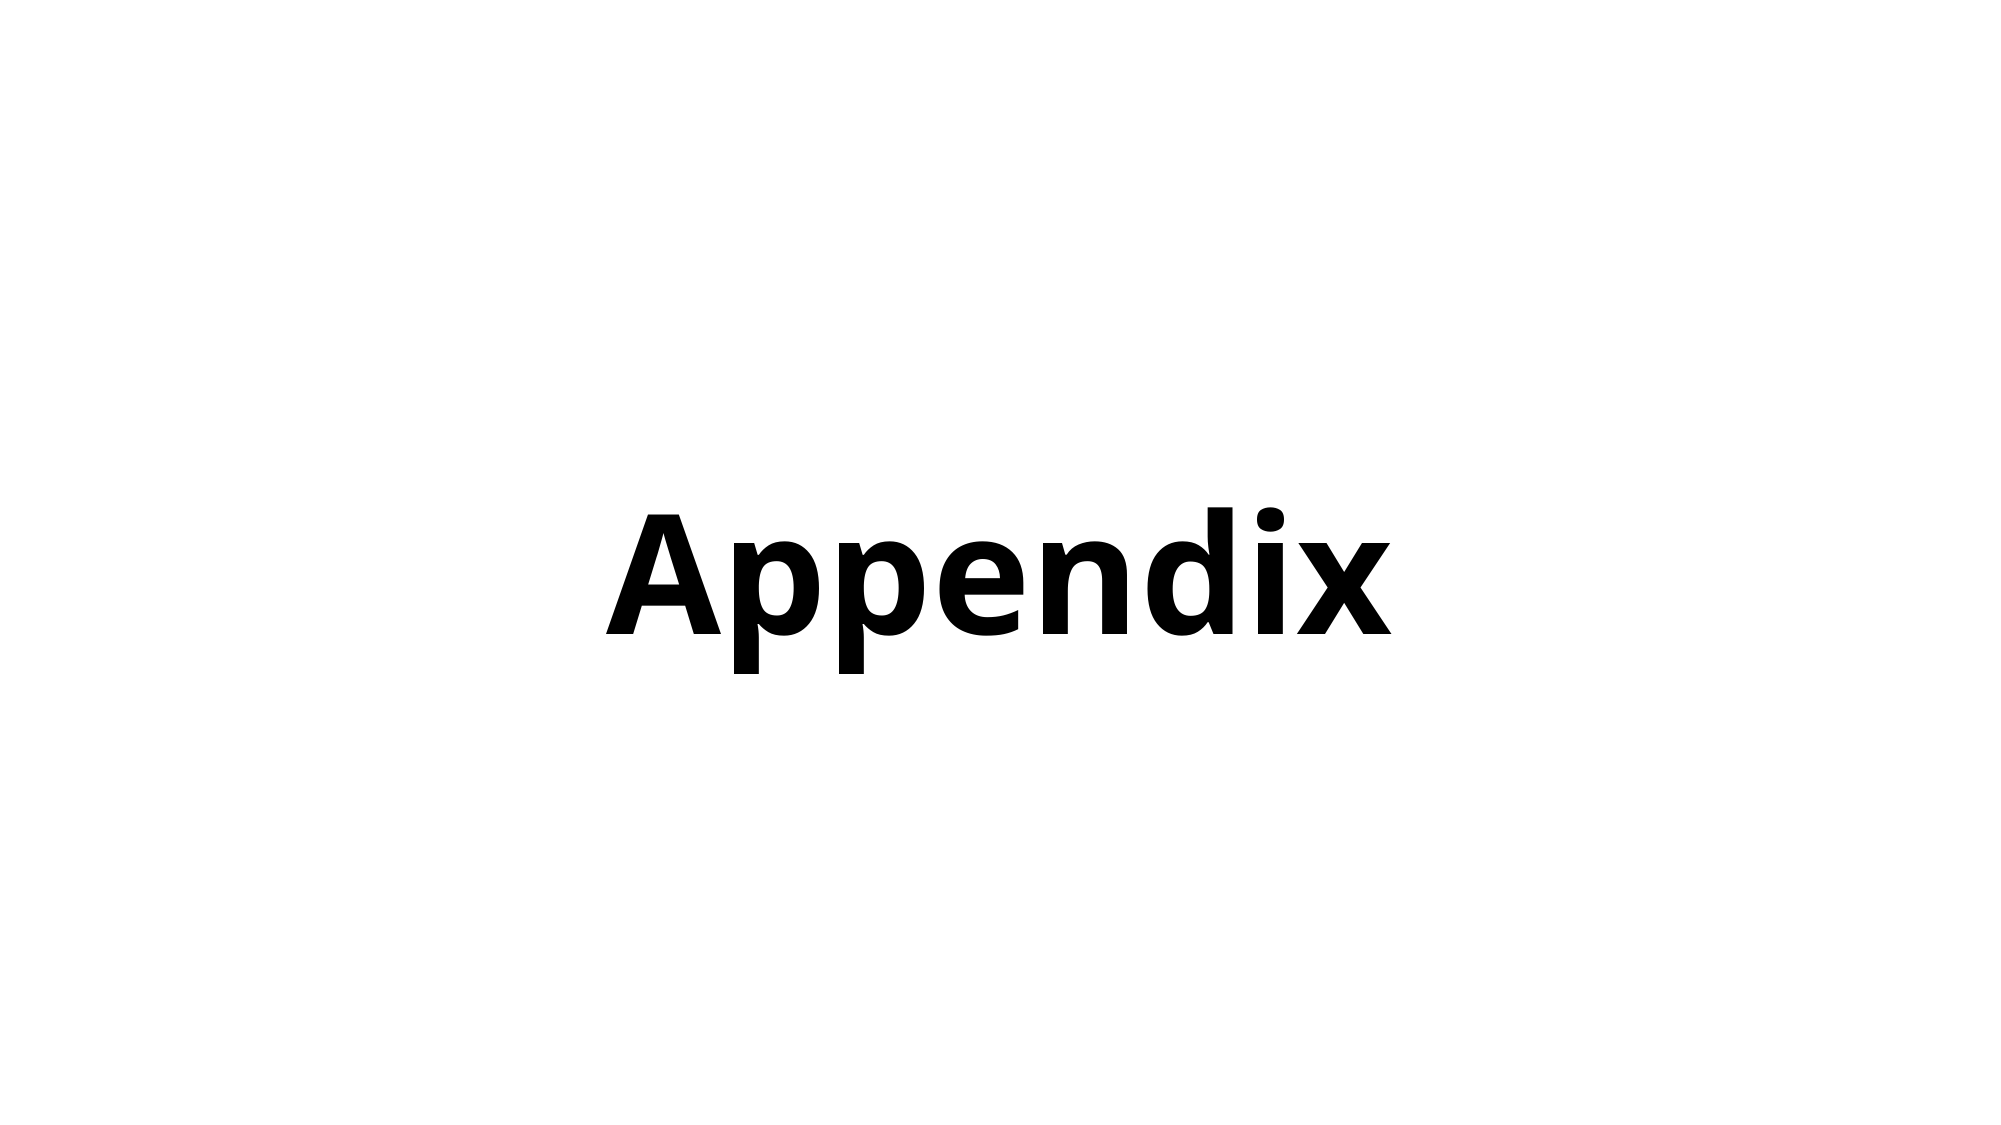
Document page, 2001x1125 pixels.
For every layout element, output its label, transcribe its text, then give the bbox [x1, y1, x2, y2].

title Appendix [281, 243, 1719, 917]
